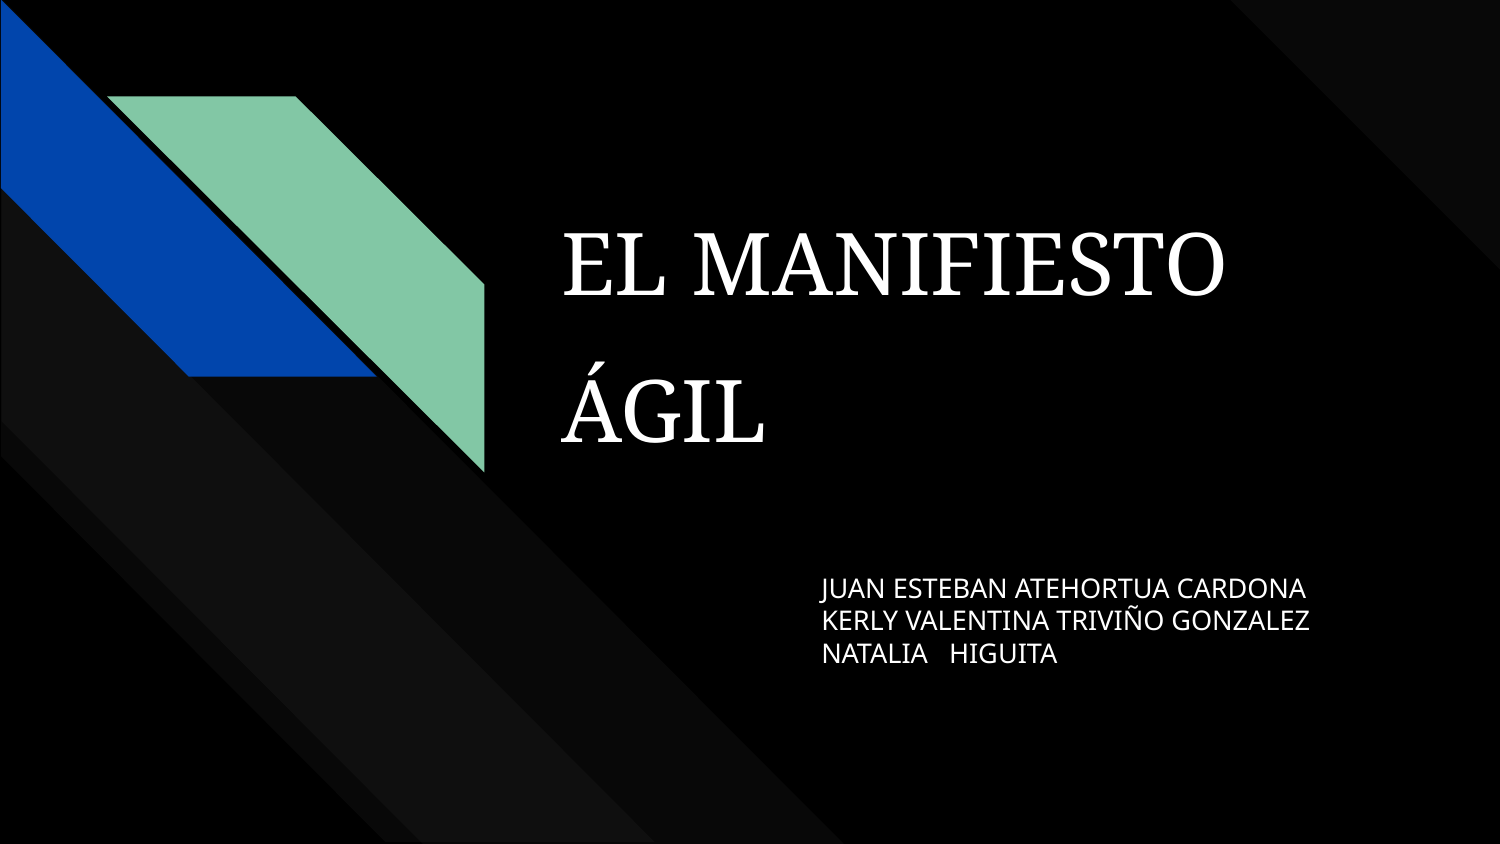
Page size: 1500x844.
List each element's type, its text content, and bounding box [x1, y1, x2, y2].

subtitle JUAN ESTEBAN ATEHORTUA CARDONA KERLY VALENTINA TRIVIÑO GONZALEZ NATALIA HIGUITA [806, 556, 1427, 738]
title EL MANIFIESTO ÁGIL [546, 162, 1370, 422]
